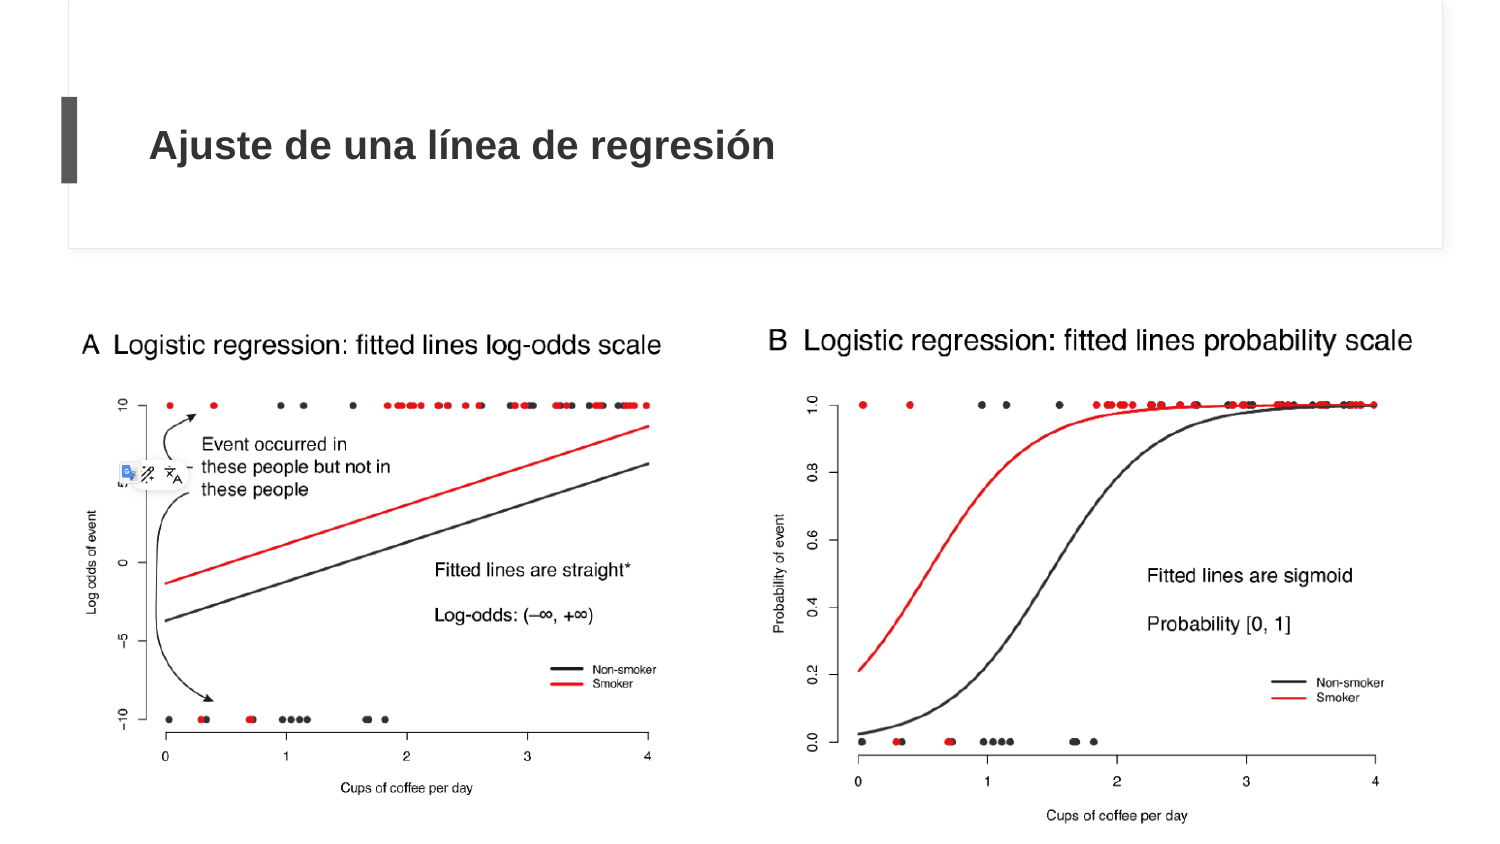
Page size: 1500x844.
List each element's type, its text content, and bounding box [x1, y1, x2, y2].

picture [749, 314, 1430, 837]
title Ajuste de una línea de regresión [137, 67, 1389, 213]
picture [51, 314, 712, 808]
